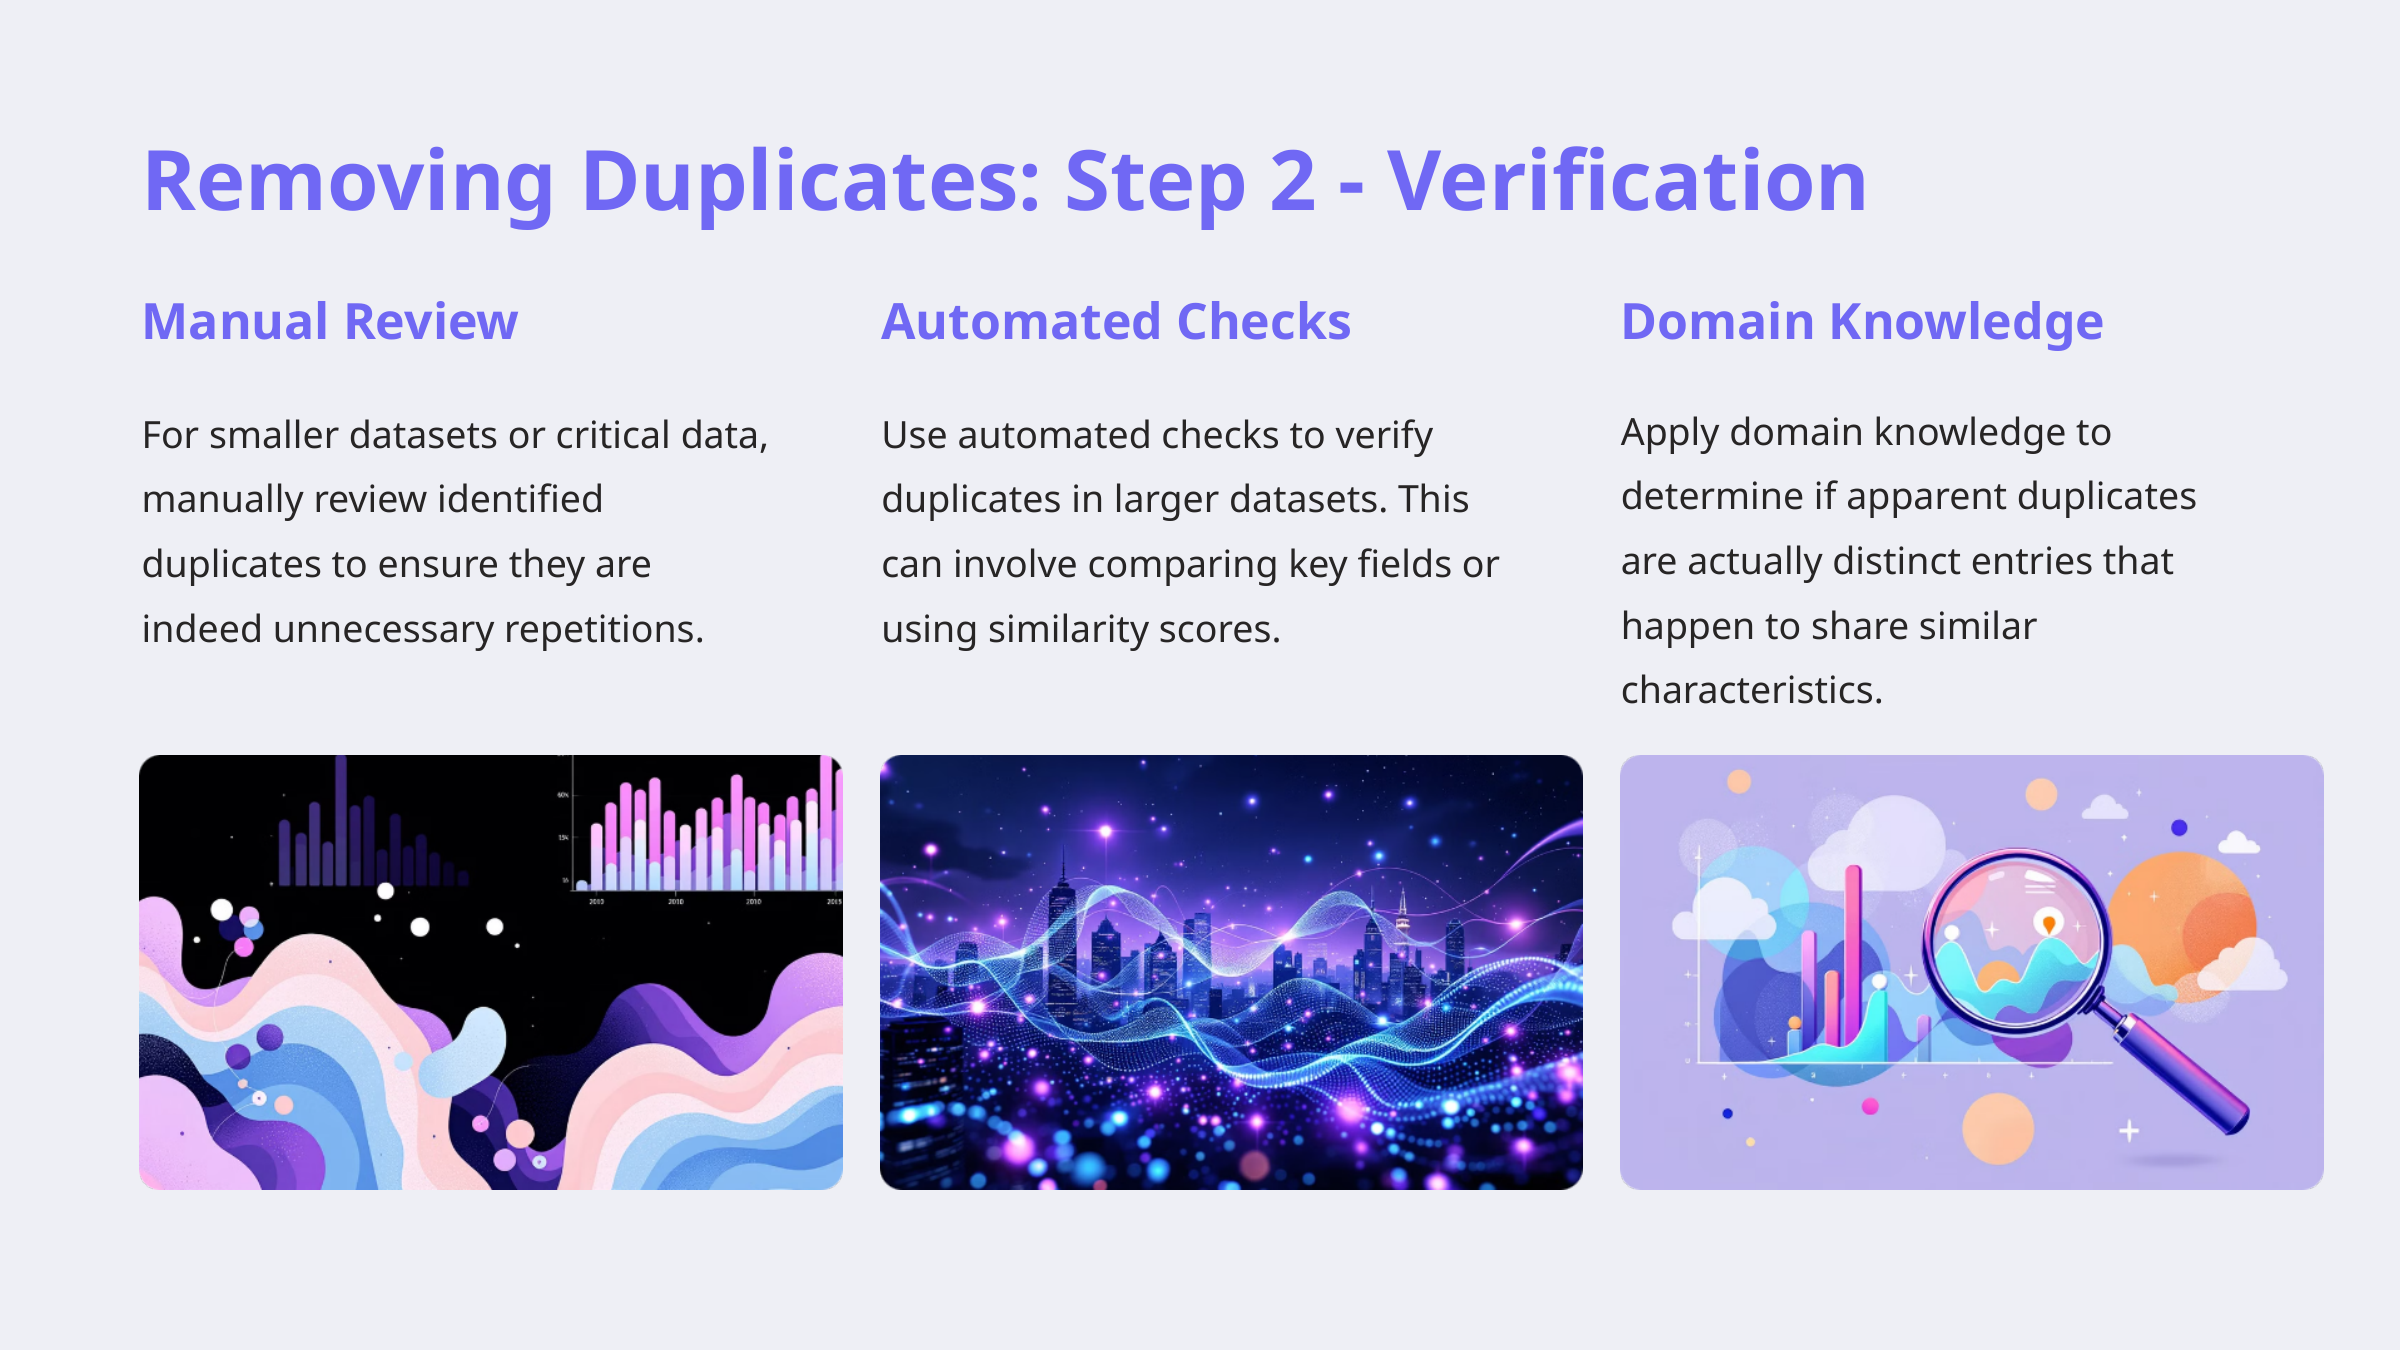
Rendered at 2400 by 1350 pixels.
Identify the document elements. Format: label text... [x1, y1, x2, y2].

text_box Apply domain knowledge to determine if apparent duplicates are actually distinct entries that happen to share similar characteristics. [1620, 388, 2261, 713]
text_box Removing Duplicates: Step 2 - Verification [141, 94, 2133, 228]
text_box Use automated checks to verify duplicates in larger datasets. This can involve comparing key fields or using similarity scores. [881, 391, 1521, 651]
text_box Domain Knowledge [1620, 284, 2154, 351]
picture [139, 755, 843, 1190]
picture [880, 755, 1583, 1190]
text_box For smaller datasets or critical data, manually review identified duplicates to ensure they are indeed unnecessary repetitions. [141, 391, 782, 716]
text_box Automated Checks [881, 284, 1415, 351]
text_box Manual Review [141, 284, 675, 351]
picture [1620, 755, 2324, 1190]
